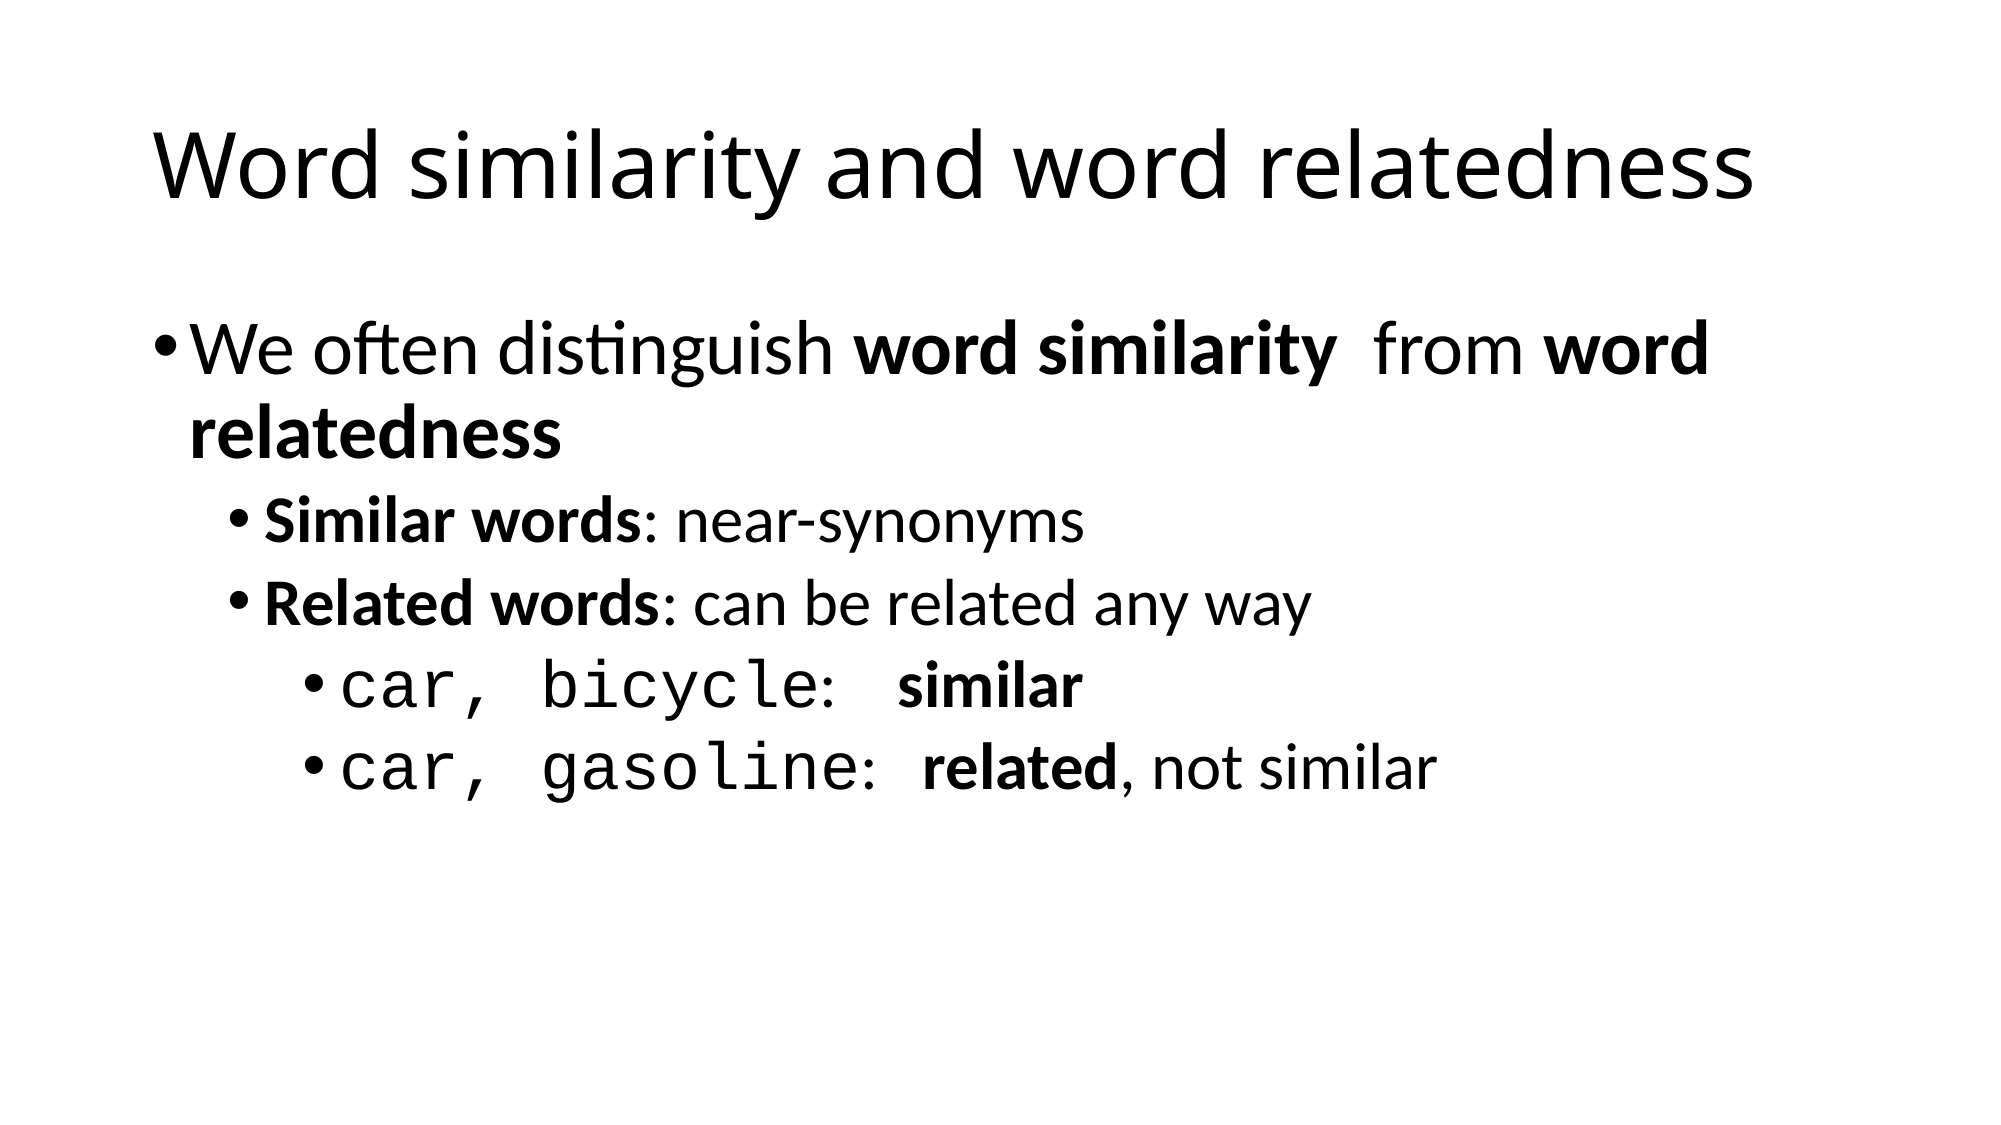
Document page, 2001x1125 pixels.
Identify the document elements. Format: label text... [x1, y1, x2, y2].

list We often distinguish word similarity from word relatedness Similar words: near-synonyms Related words: can be related any way car, bicycle: similar car, gasoline: related, not similar [137, 299, 1863, 1014]
title Word similarity and word relatedness [137, 59, 1863, 278]
